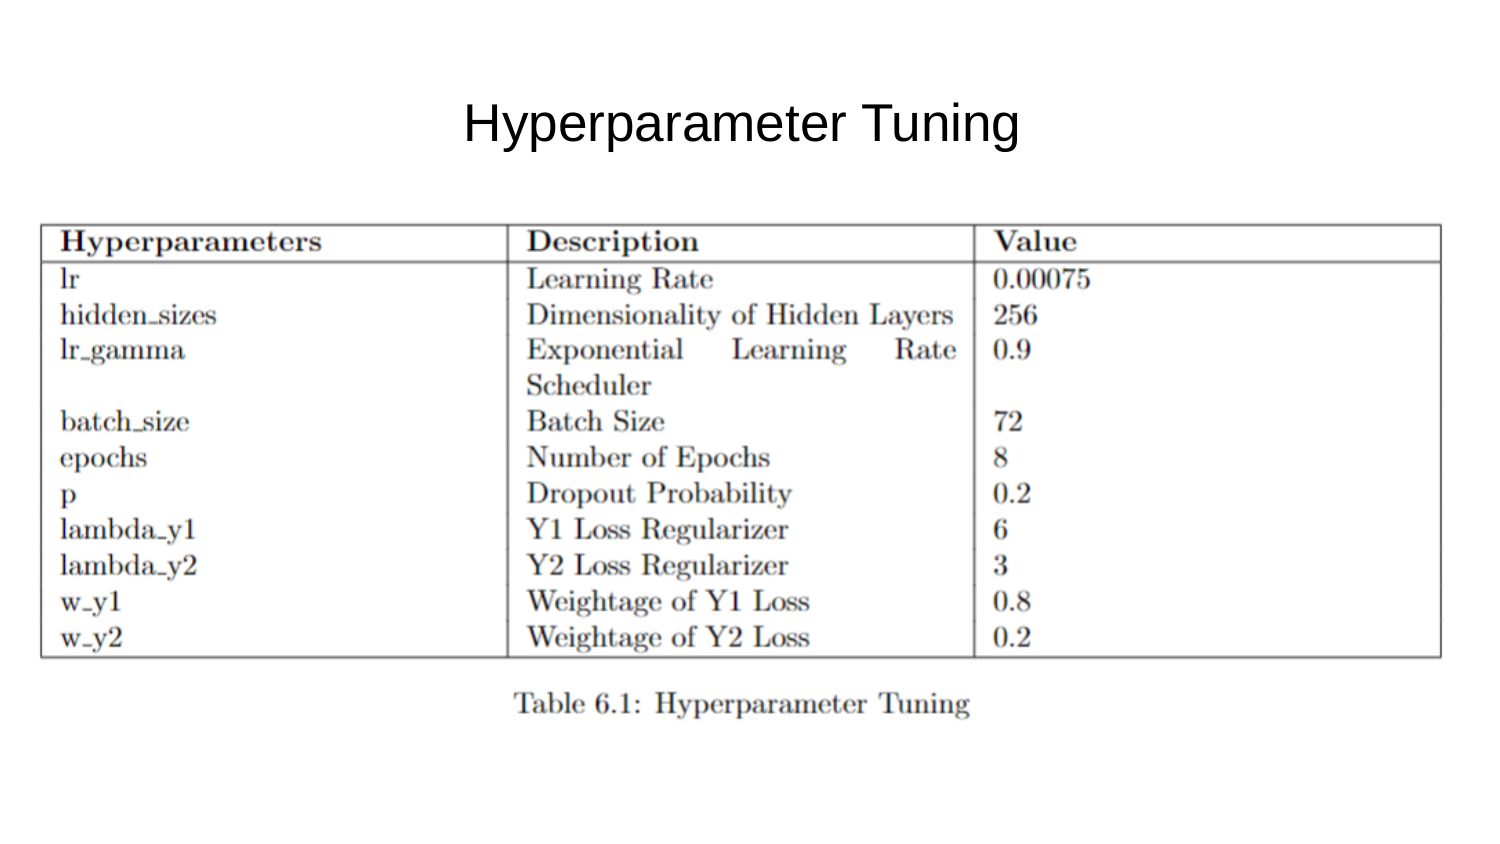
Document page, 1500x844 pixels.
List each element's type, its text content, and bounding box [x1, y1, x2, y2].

picture [24, 191, 1476, 745]
title Hyperparameter Tuning [51, 72, 1449, 167]
